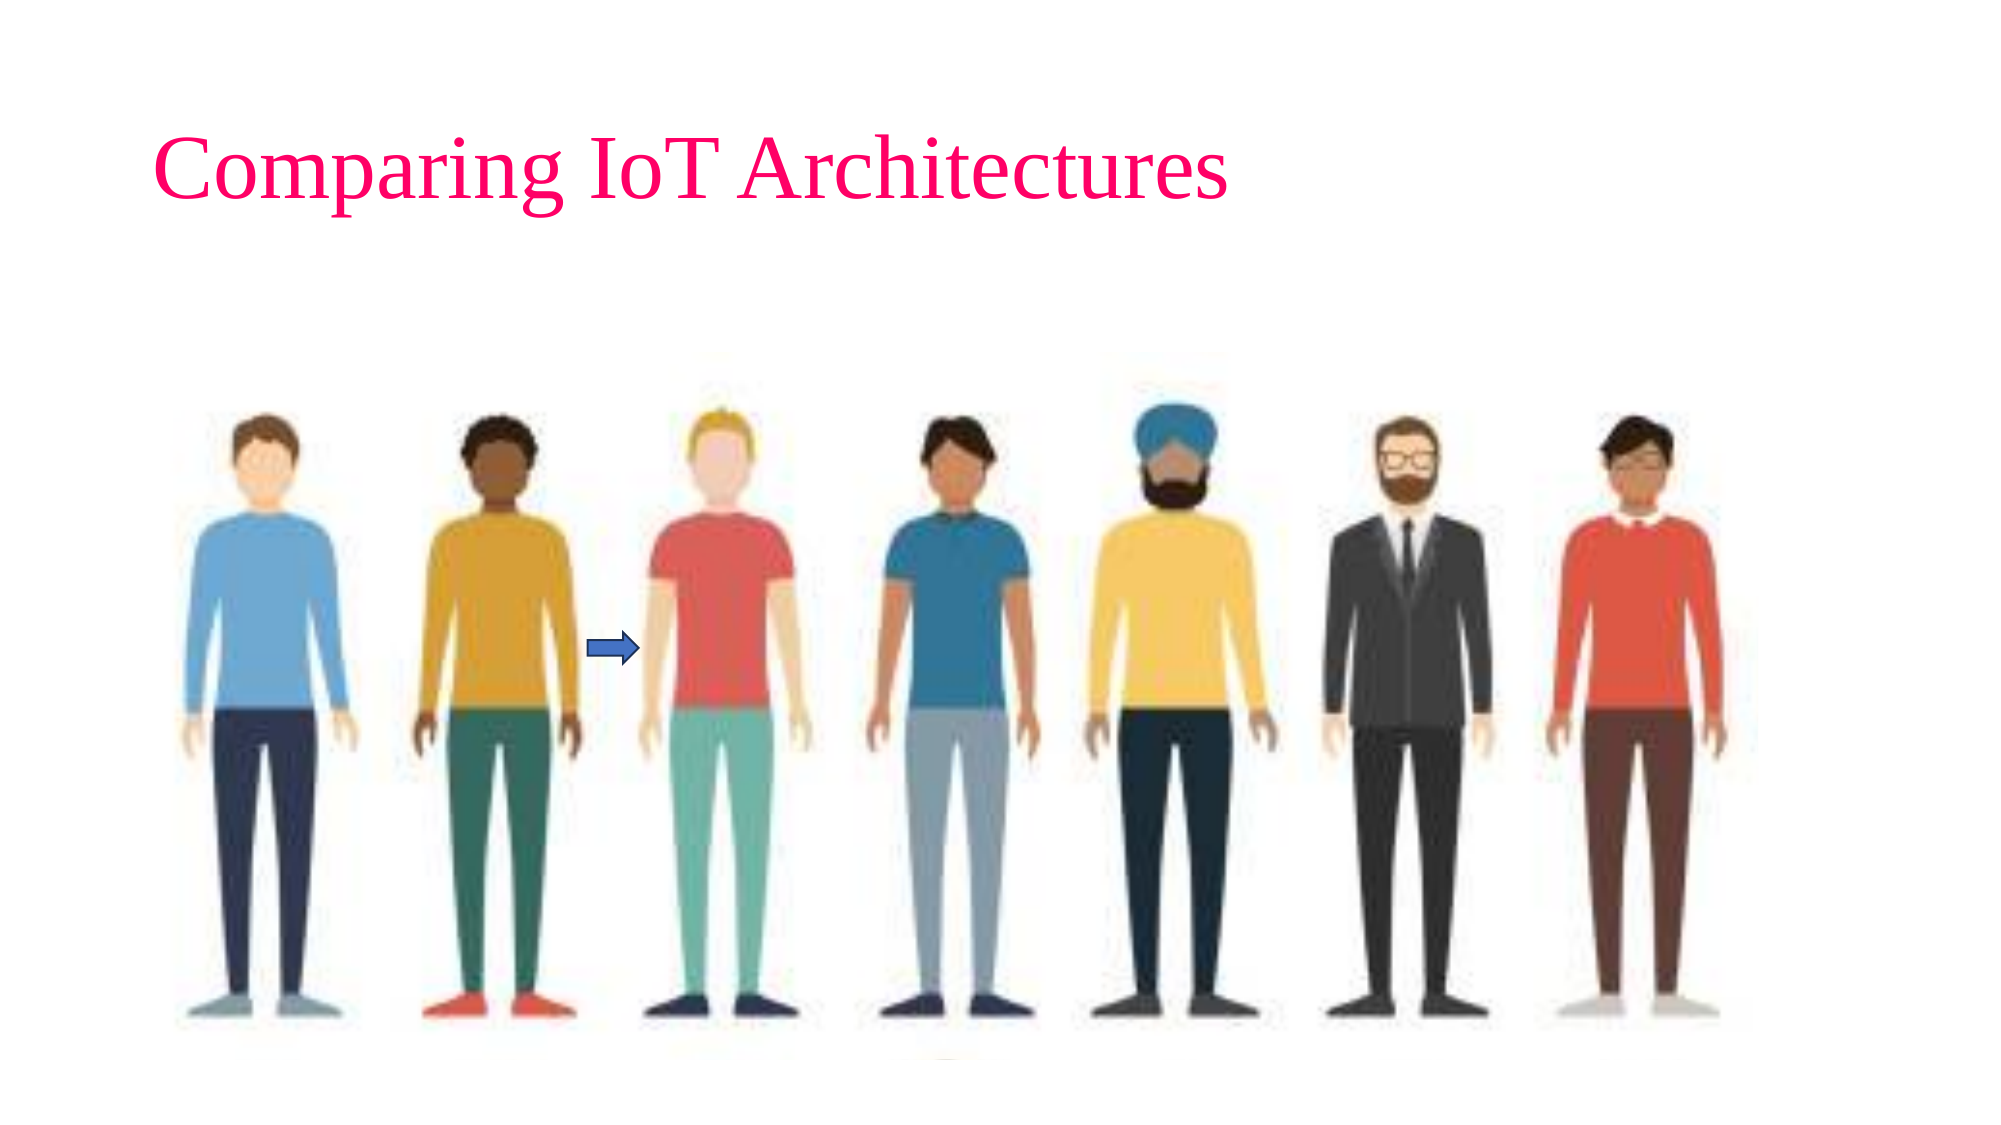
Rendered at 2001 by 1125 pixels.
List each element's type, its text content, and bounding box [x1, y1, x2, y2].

title Comparing IoT Architectures [137, 59, 1863, 278]
picture [115, 352, 1759, 1060]
